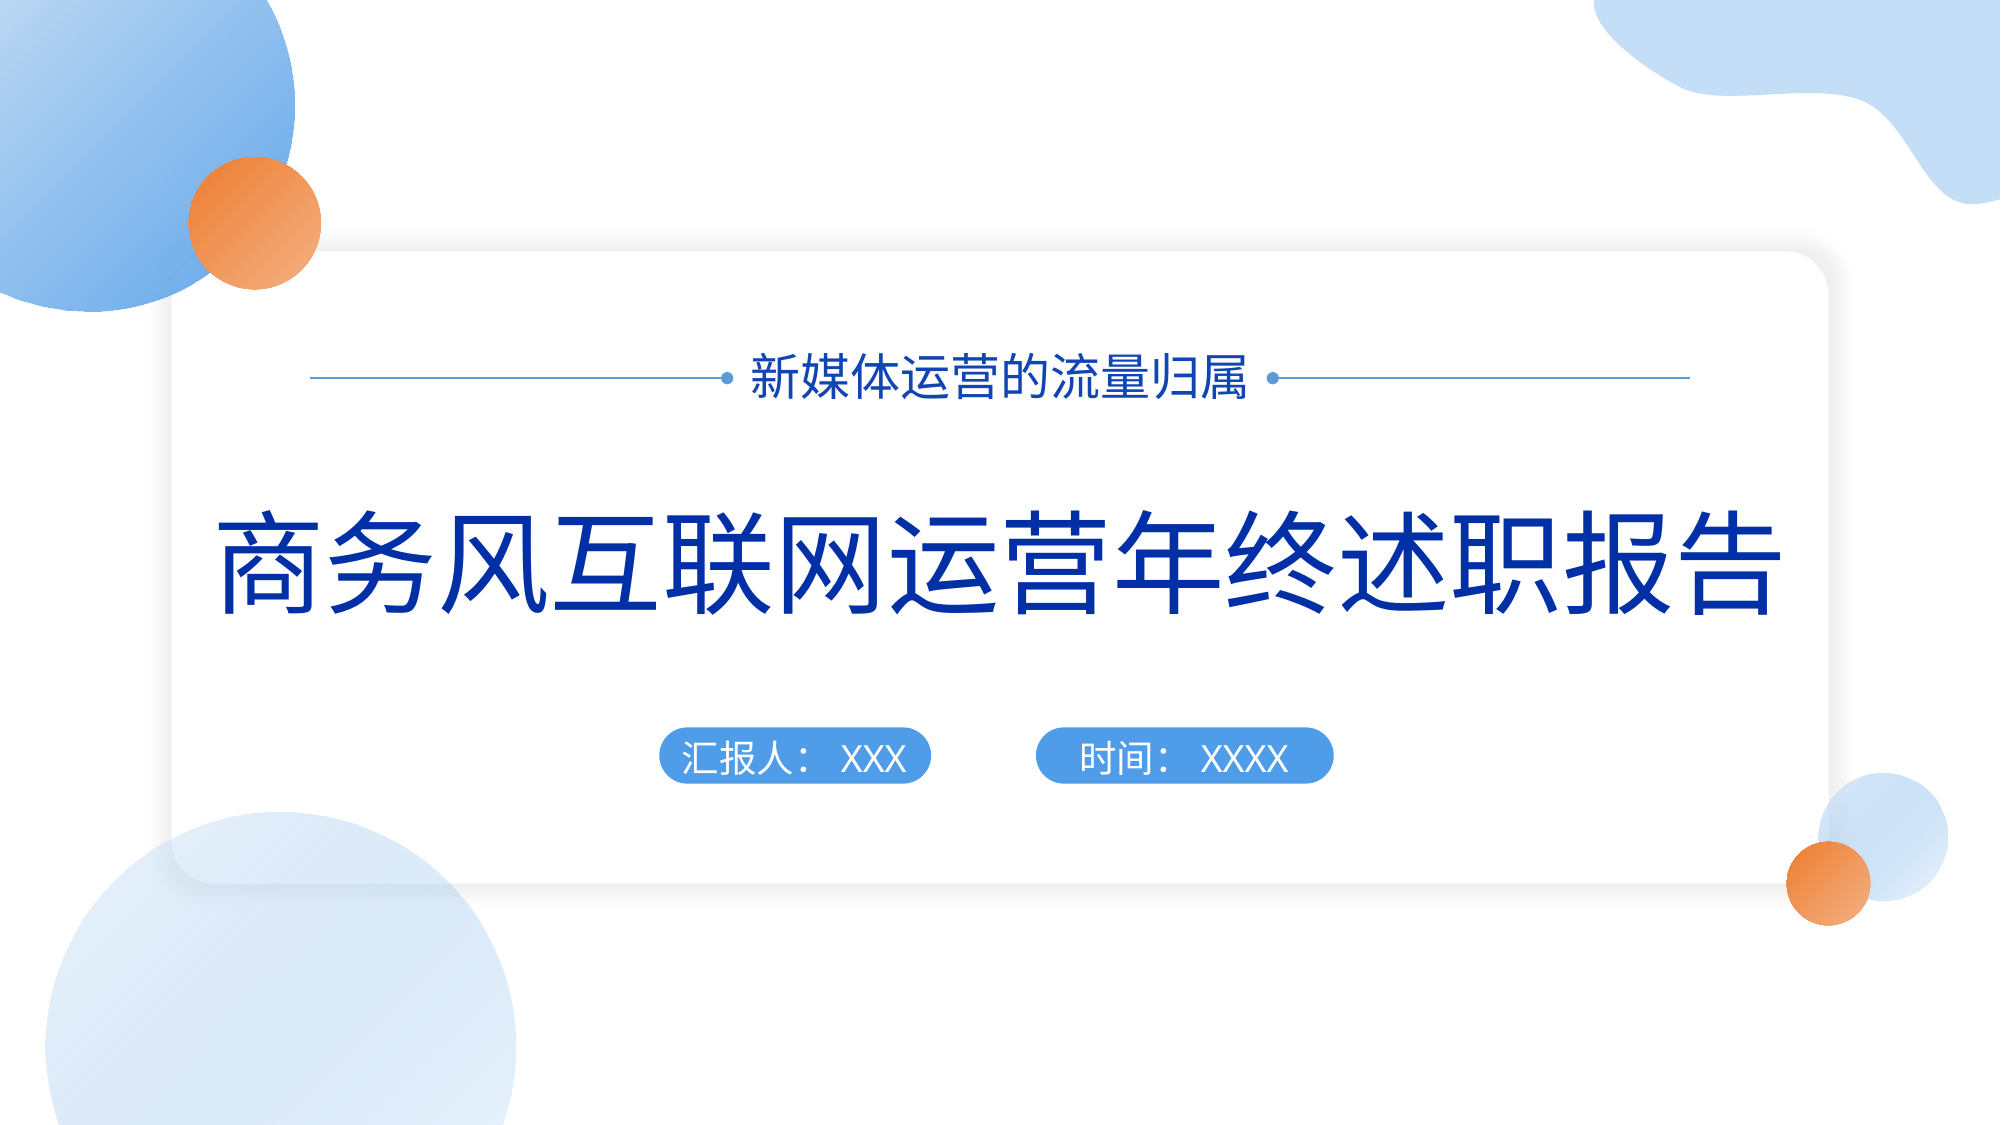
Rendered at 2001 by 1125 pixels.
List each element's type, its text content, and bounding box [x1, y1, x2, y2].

text_box 新媒体运营的流量归属 [735, 337, 1265, 413]
text_box 商务风互联网运营年终述职报告 [197, 492, 1803, 646]
text_box 时间：XXXX [1064, 727, 1304, 788]
text_box [44, 810, 517, 1125]
text_box [658, 734, 667, 777]
text_box [1034, 726, 1335, 785]
text_box [922, 733, 933, 778]
text_box 汇报人：XXX [667, 727, 922, 788]
